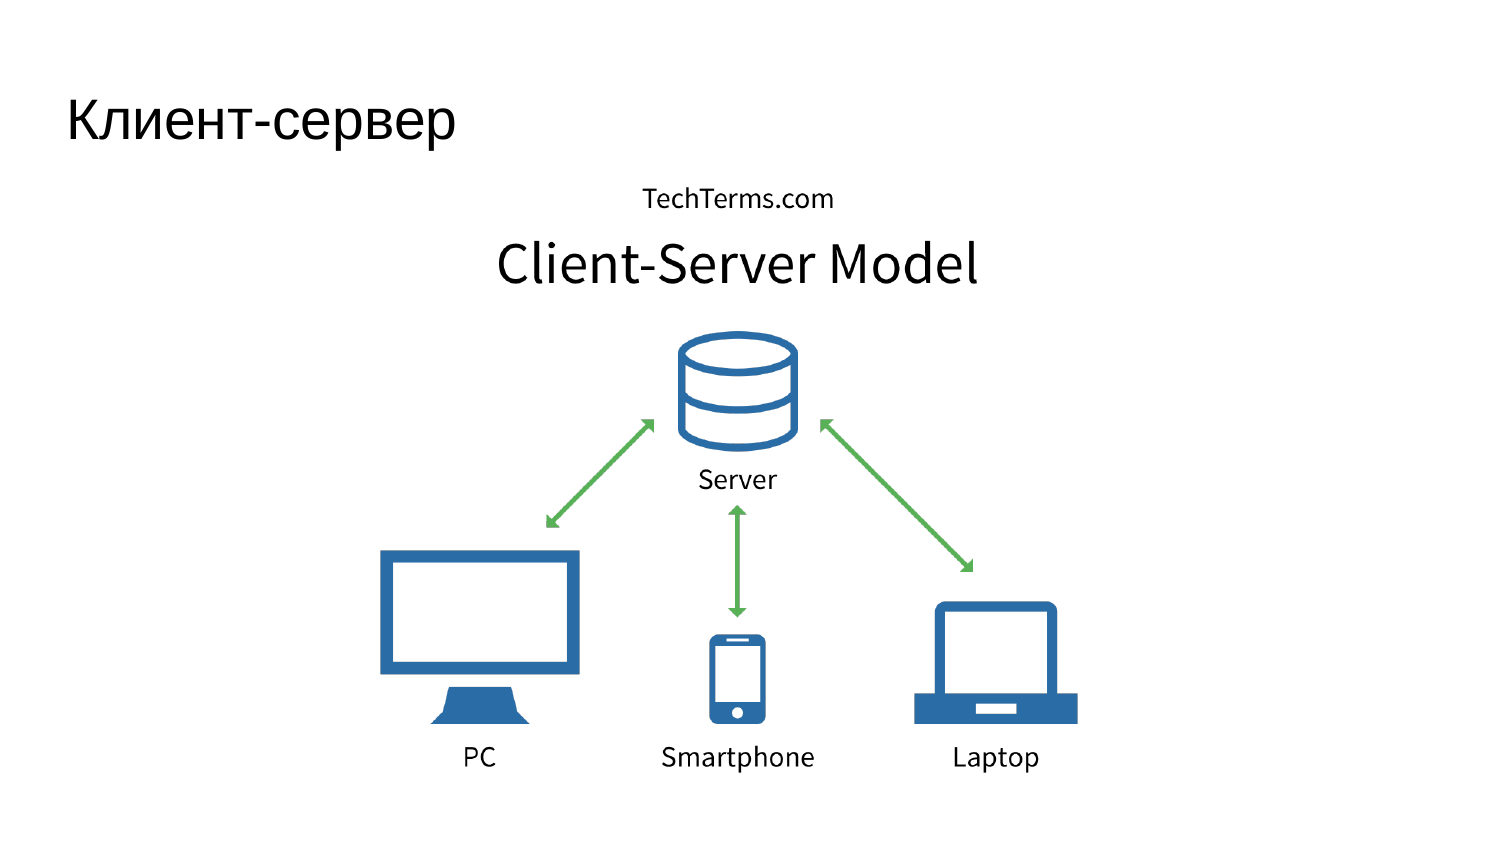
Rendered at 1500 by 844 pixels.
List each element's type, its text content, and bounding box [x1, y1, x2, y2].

picture [279, 137, 1221, 844]
title Клиент-сервер [51, 72, 1449, 167]
